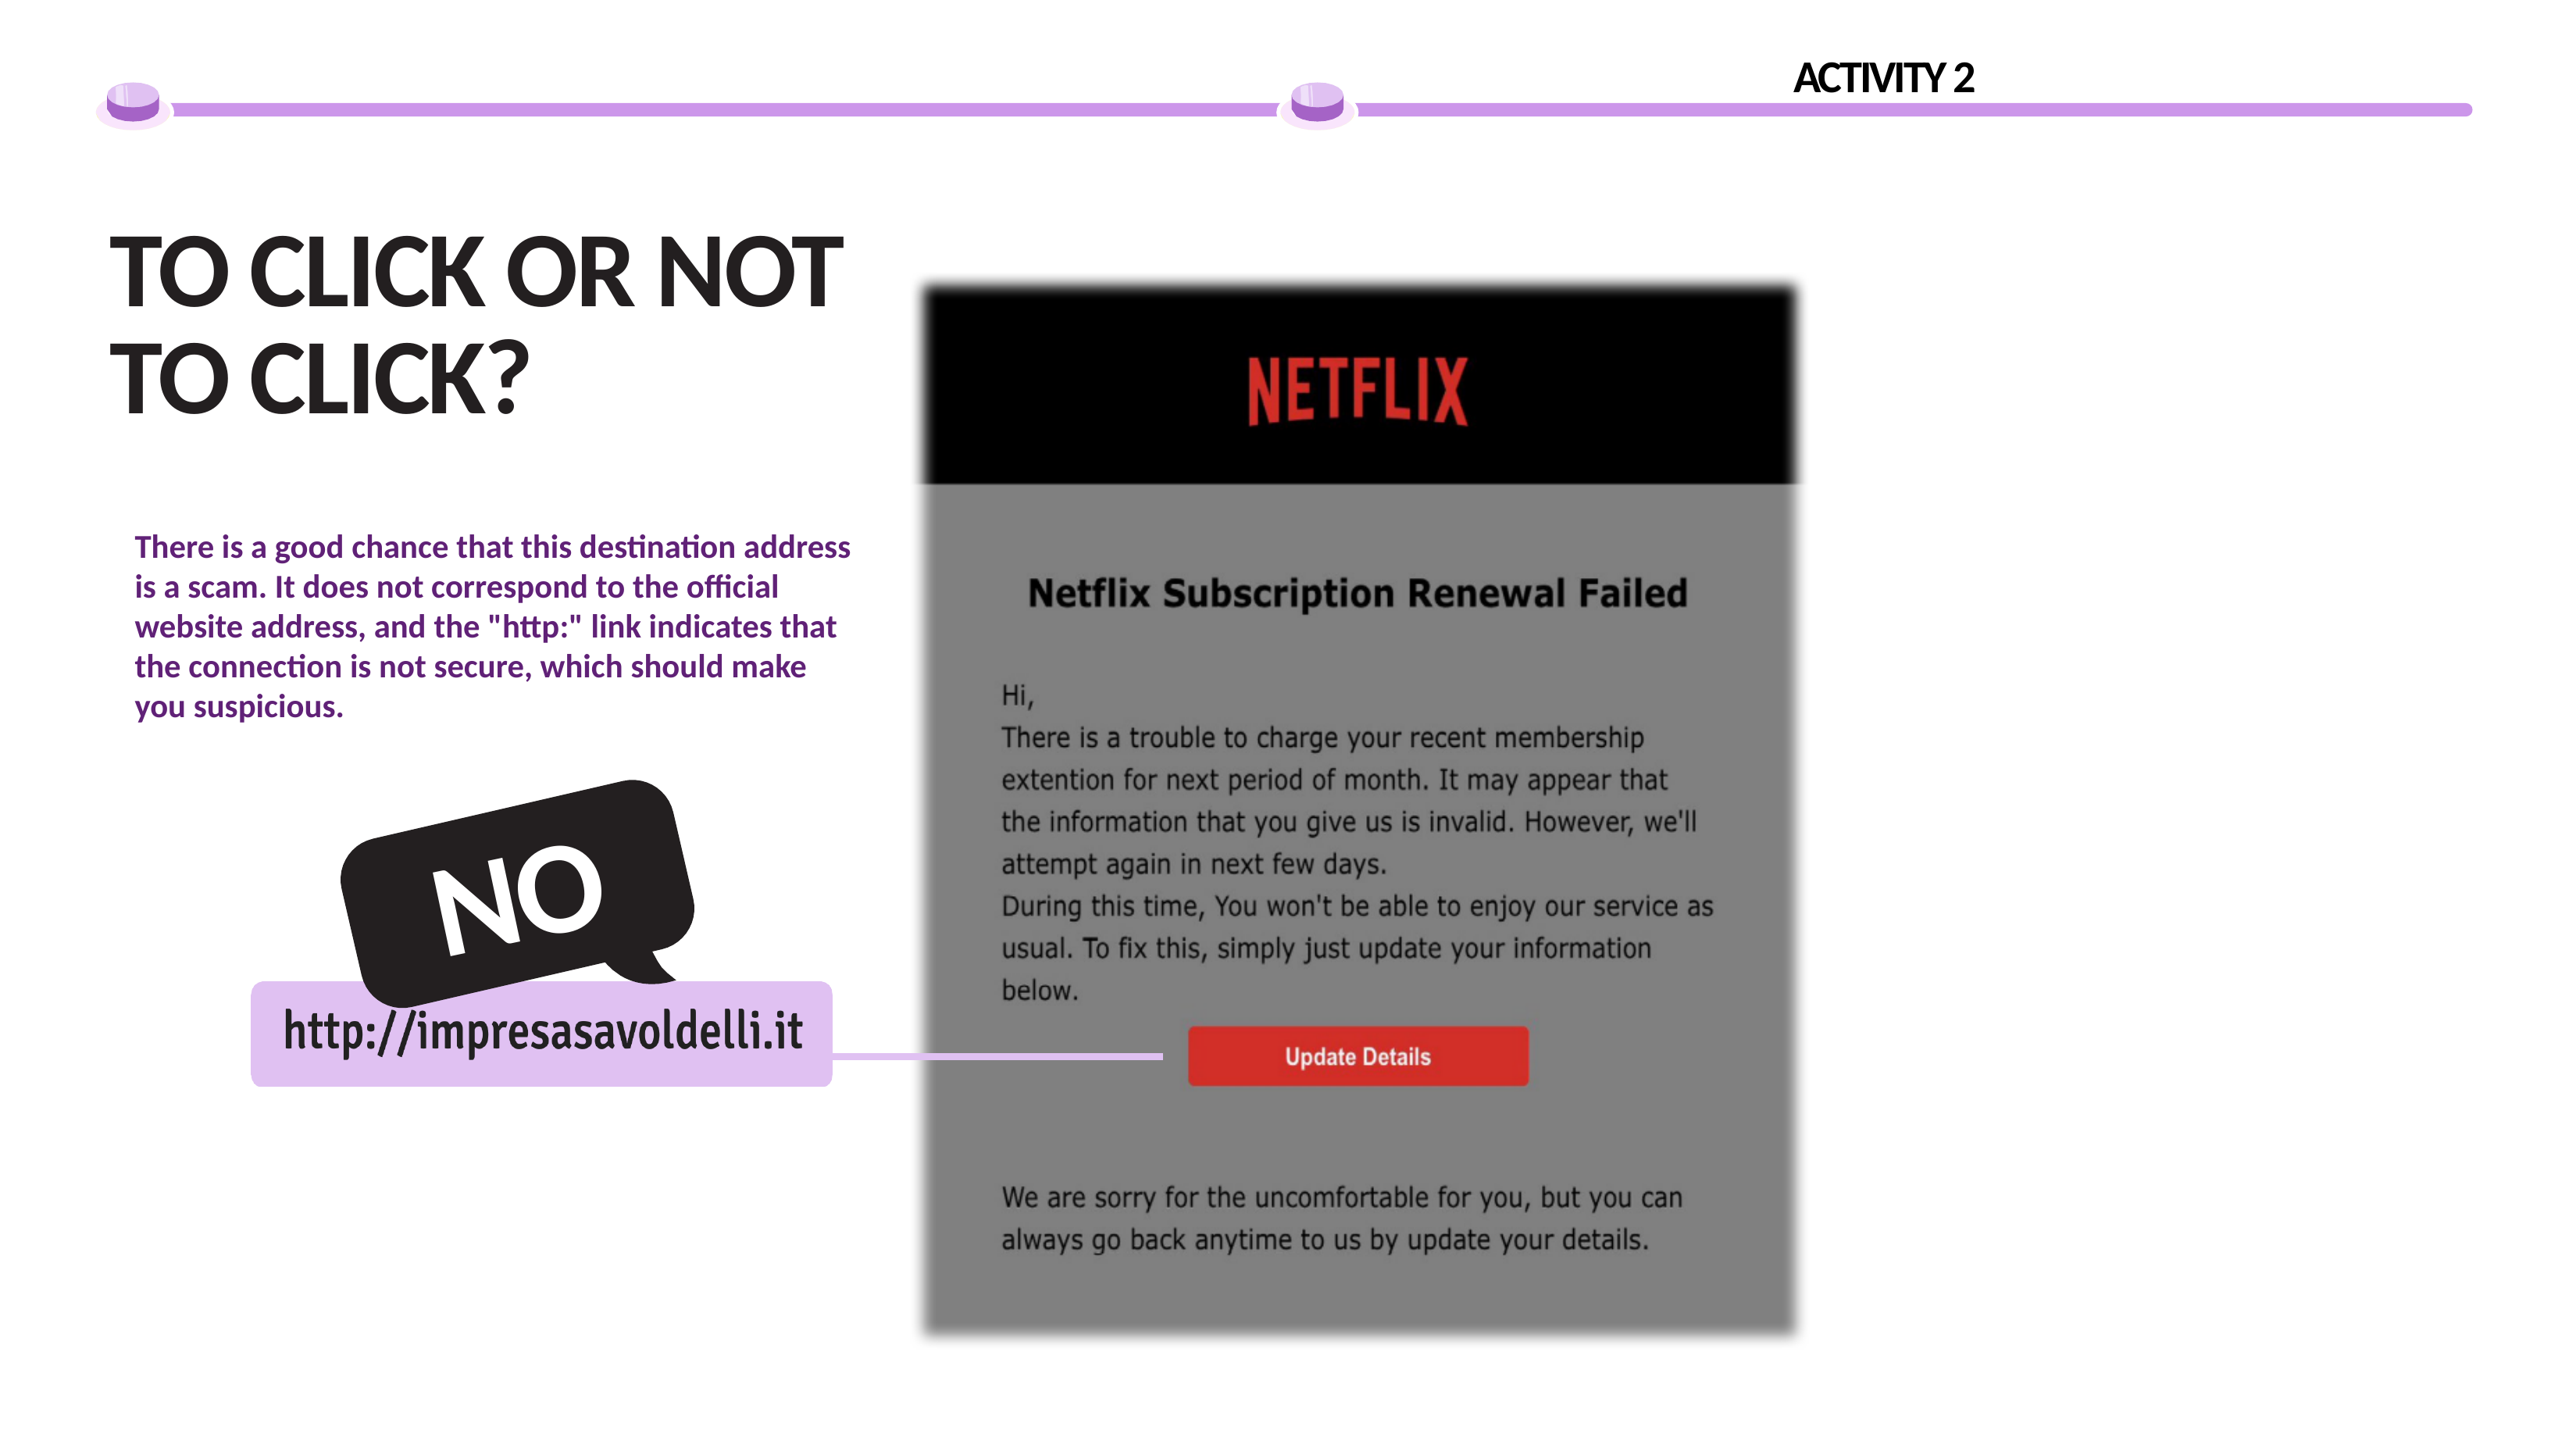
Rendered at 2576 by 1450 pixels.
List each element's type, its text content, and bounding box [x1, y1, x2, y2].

text_box NO [378, 813, 662, 980]
text_box TO CLICK OR NOT TO CLICK? [108, 197, 869, 435]
picture [910, 272, 1811, 1350]
text_box There is a good chance that this destination address is a scam. It does not correspond to the official website address, and the "http:" link indicates that the connection is not secure, which should make you suspicious. [133, 523, 856, 725]
text_box ACTIVITY 2 [1791, 45, 1977, 77]
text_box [91, 78, 2473, 135]
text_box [251, 980, 906, 1102]
text_box [341, 780, 694, 980]
